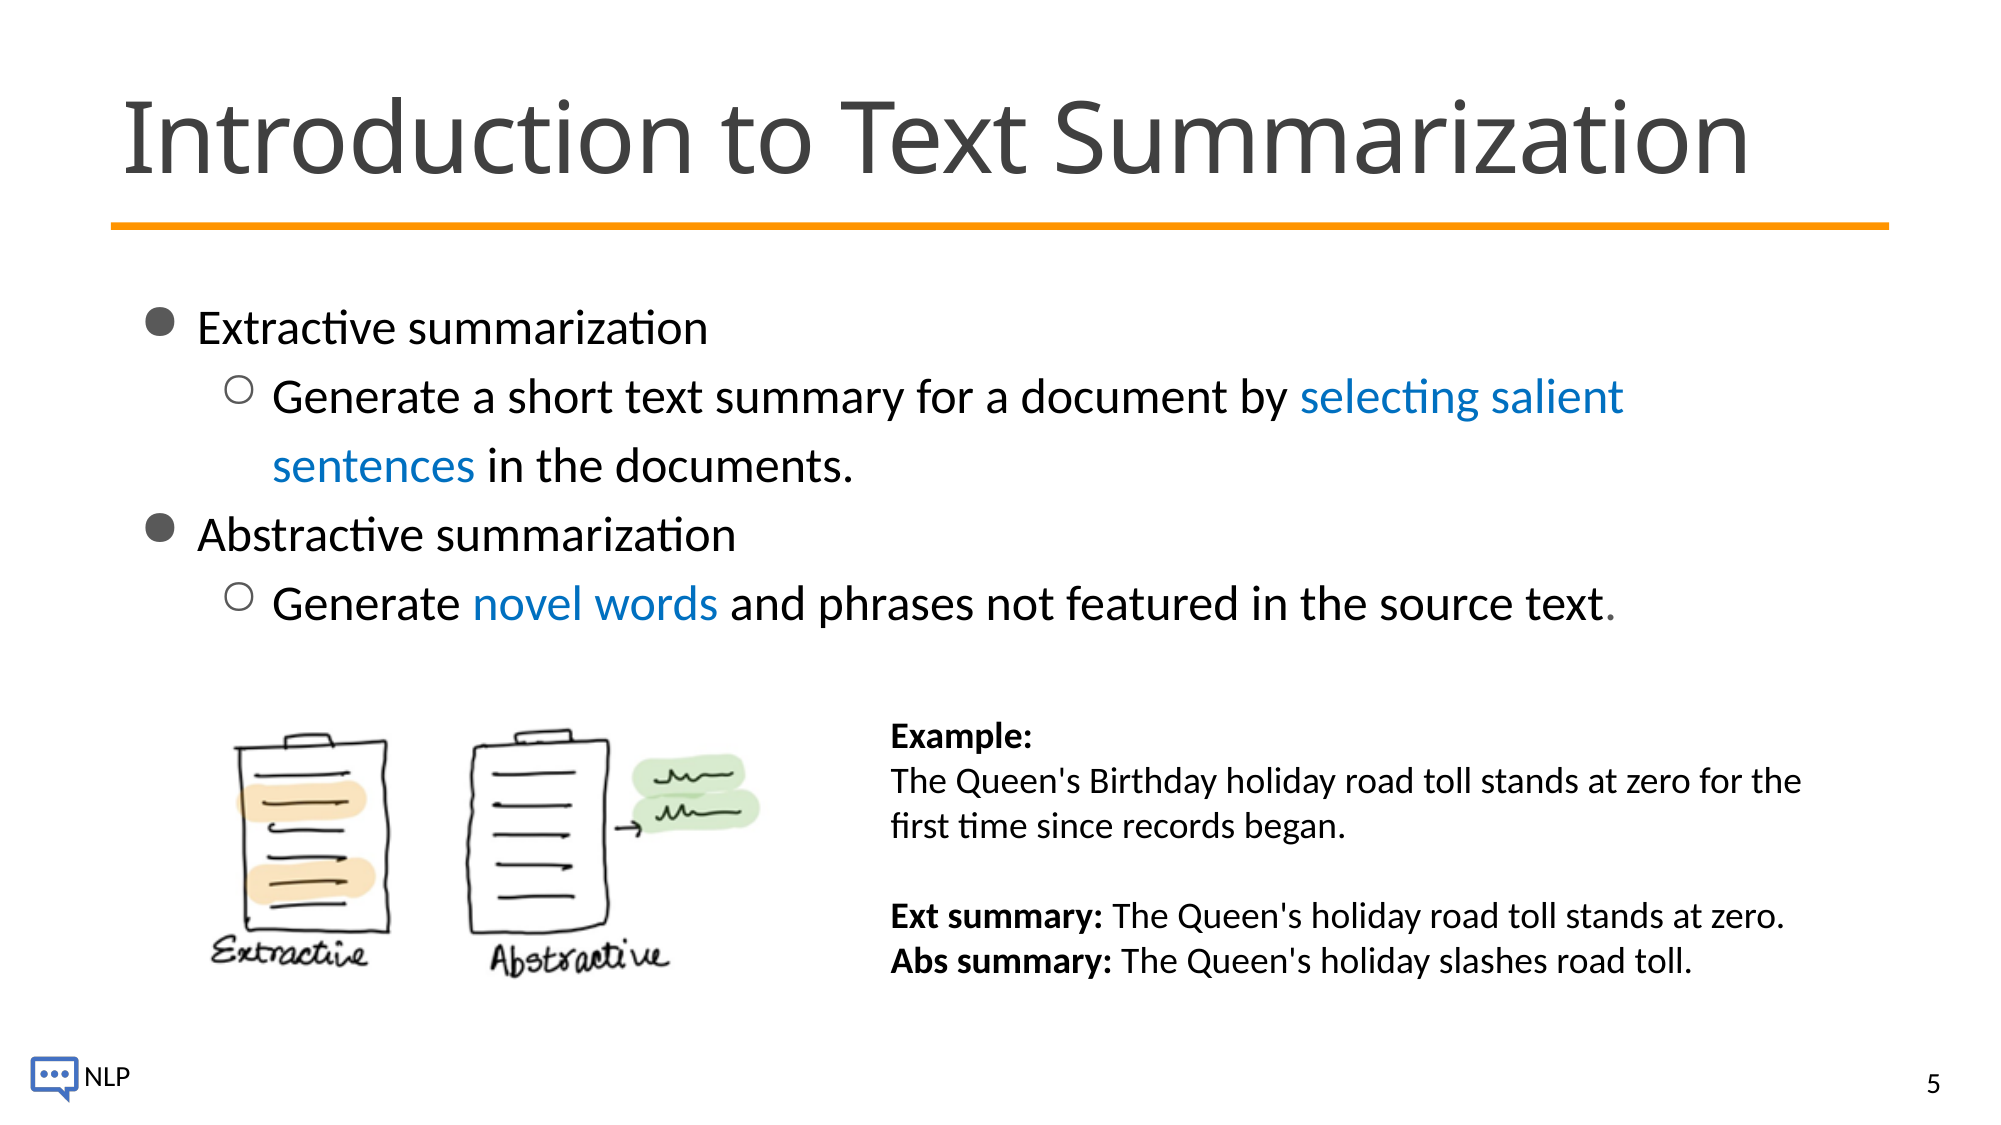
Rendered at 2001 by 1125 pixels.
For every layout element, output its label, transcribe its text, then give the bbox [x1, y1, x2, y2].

picture [23, 1047, 86, 1110]
slide_number 5 [1740, 1052, 1957, 1113]
title Introduction to Text Summarization [107, 58, 1899, 228]
picture [151, 681, 827, 1030]
text_box Example: The Queen's Birthday holiday road toll stands at zero for the first time since records began. Ext summary: The Queen's holiday road toll stands at zero. Abs summary: The Queen's holiday slashes road toll. [875, 696, 1881, 1015]
text_box Extractive summarization Generate a short text summary for a document by selecting salient sentences in the documents. Abstractive summarization Generate novel words and phrases not featured in the source text. [107, 270, 1729, 655]
